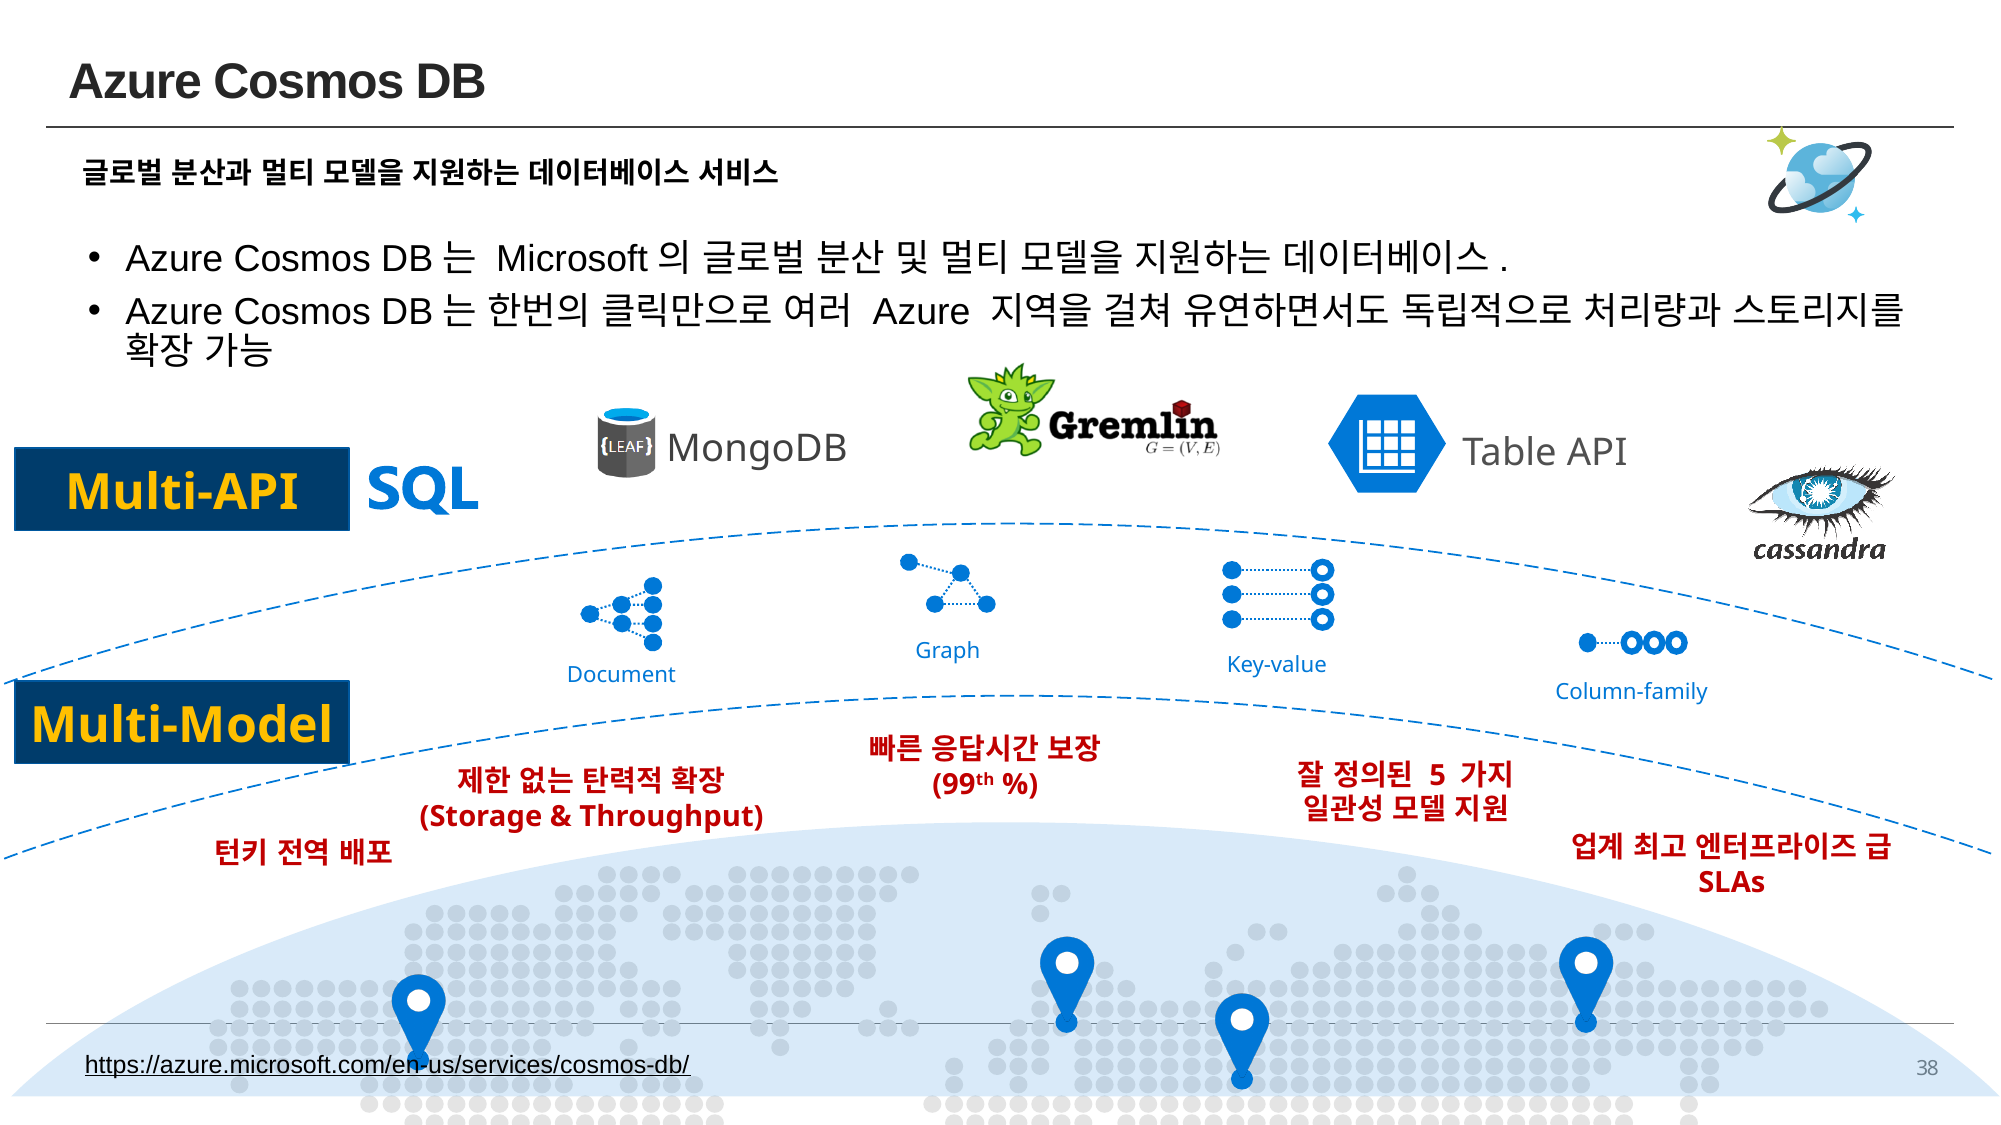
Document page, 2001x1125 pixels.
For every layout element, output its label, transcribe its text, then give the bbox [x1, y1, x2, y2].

text_box [62, 124, 1938, 243]
picture [1767, 126, 1872, 223]
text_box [4, 361, 2000, 1125]
title Azure Cosmos DB [68, 40, 1840, 124]
text_box Azure Cosmos DB는 Microsoft의 글로벌 분산 및 멀티 모델을 지원하는 데이터베이스. Azure Cosmos DB는 한번의 클릭만으로 여러 Azure 지역을 걸쳐 유연하면서도 독립적으로 처리량과 스토리지를 확장 가능 [73, 231, 1979, 361]
